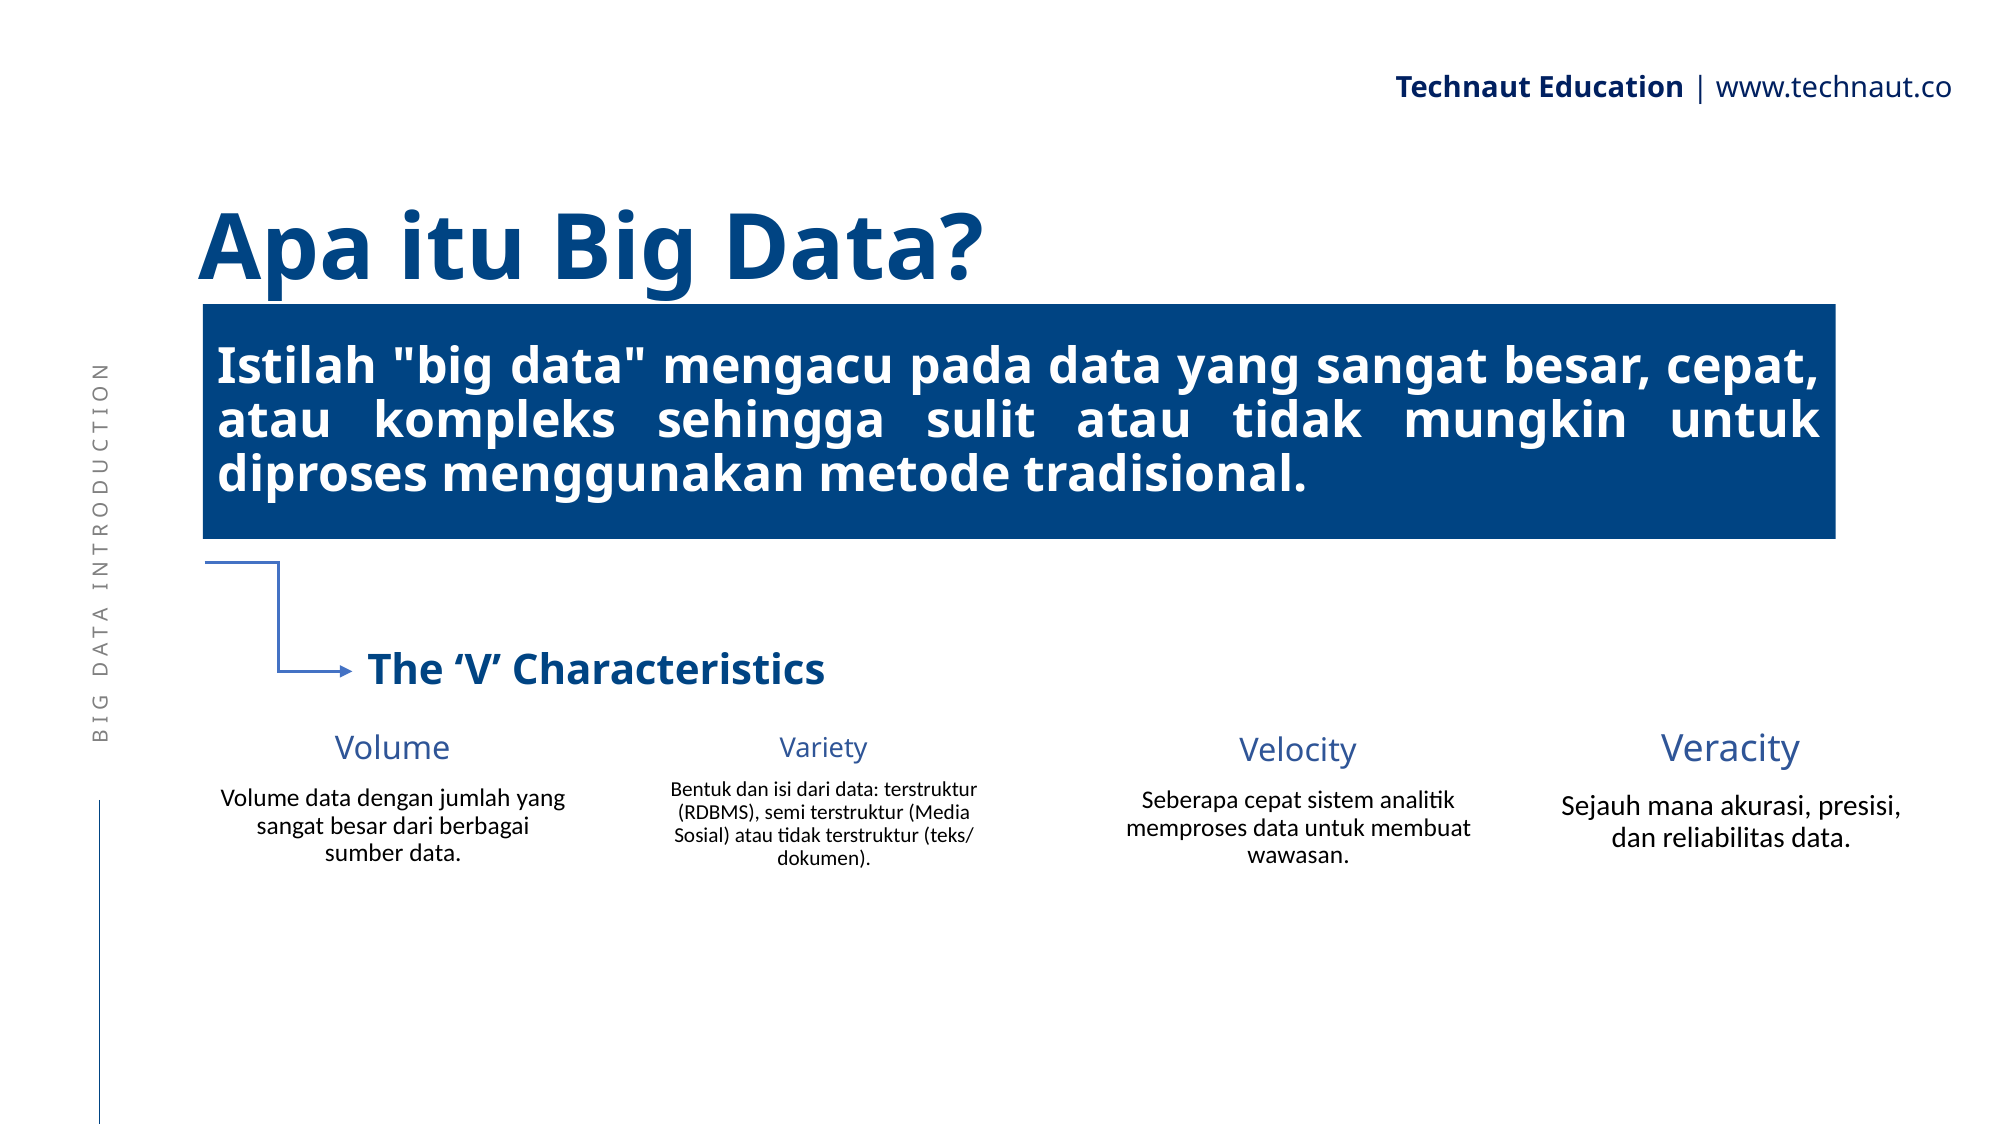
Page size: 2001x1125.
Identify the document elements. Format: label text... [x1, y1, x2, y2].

text_box Veracity Sejauh mana akurasi, presisi, dan reliabilitas data. [1540, 721, 1921, 874]
title Apa itu Big Data? [183, 171, 1526, 329]
text_box BIG DATA INTRODUCTION [79, 221, 120, 758]
text_box Volume Volume data dengan jumlah yang sangat besar dari berbagai sumber data. [202, 724, 583, 876]
text_box Velocity Seberapa cepat sistem analitik memproses data untuk membuat wawasan. [1108, 726, 1488, 878]
text_box Variety Bentuk dan isi dari data: terstruktur (RDBMS), semi terstruktur (Media Sosial) atau tidak terstruktur (teks/ dokumen). [633, 726, 1014, 878]
text_box Technaut Education | www.technaut.co [1126, 61, 1968, 111]
text_box Istilah "big data" mengacu pada data yang sangat besar, cepat, atau kompleks sehingga sulit atau tidak mungkin untuk diproses menggunakan metode tradisional. [202, 304, 1836, 539]
text_box The ‘V’ Characteristics [352, 625, 853, 718]
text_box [204, 562, 353, 672]
